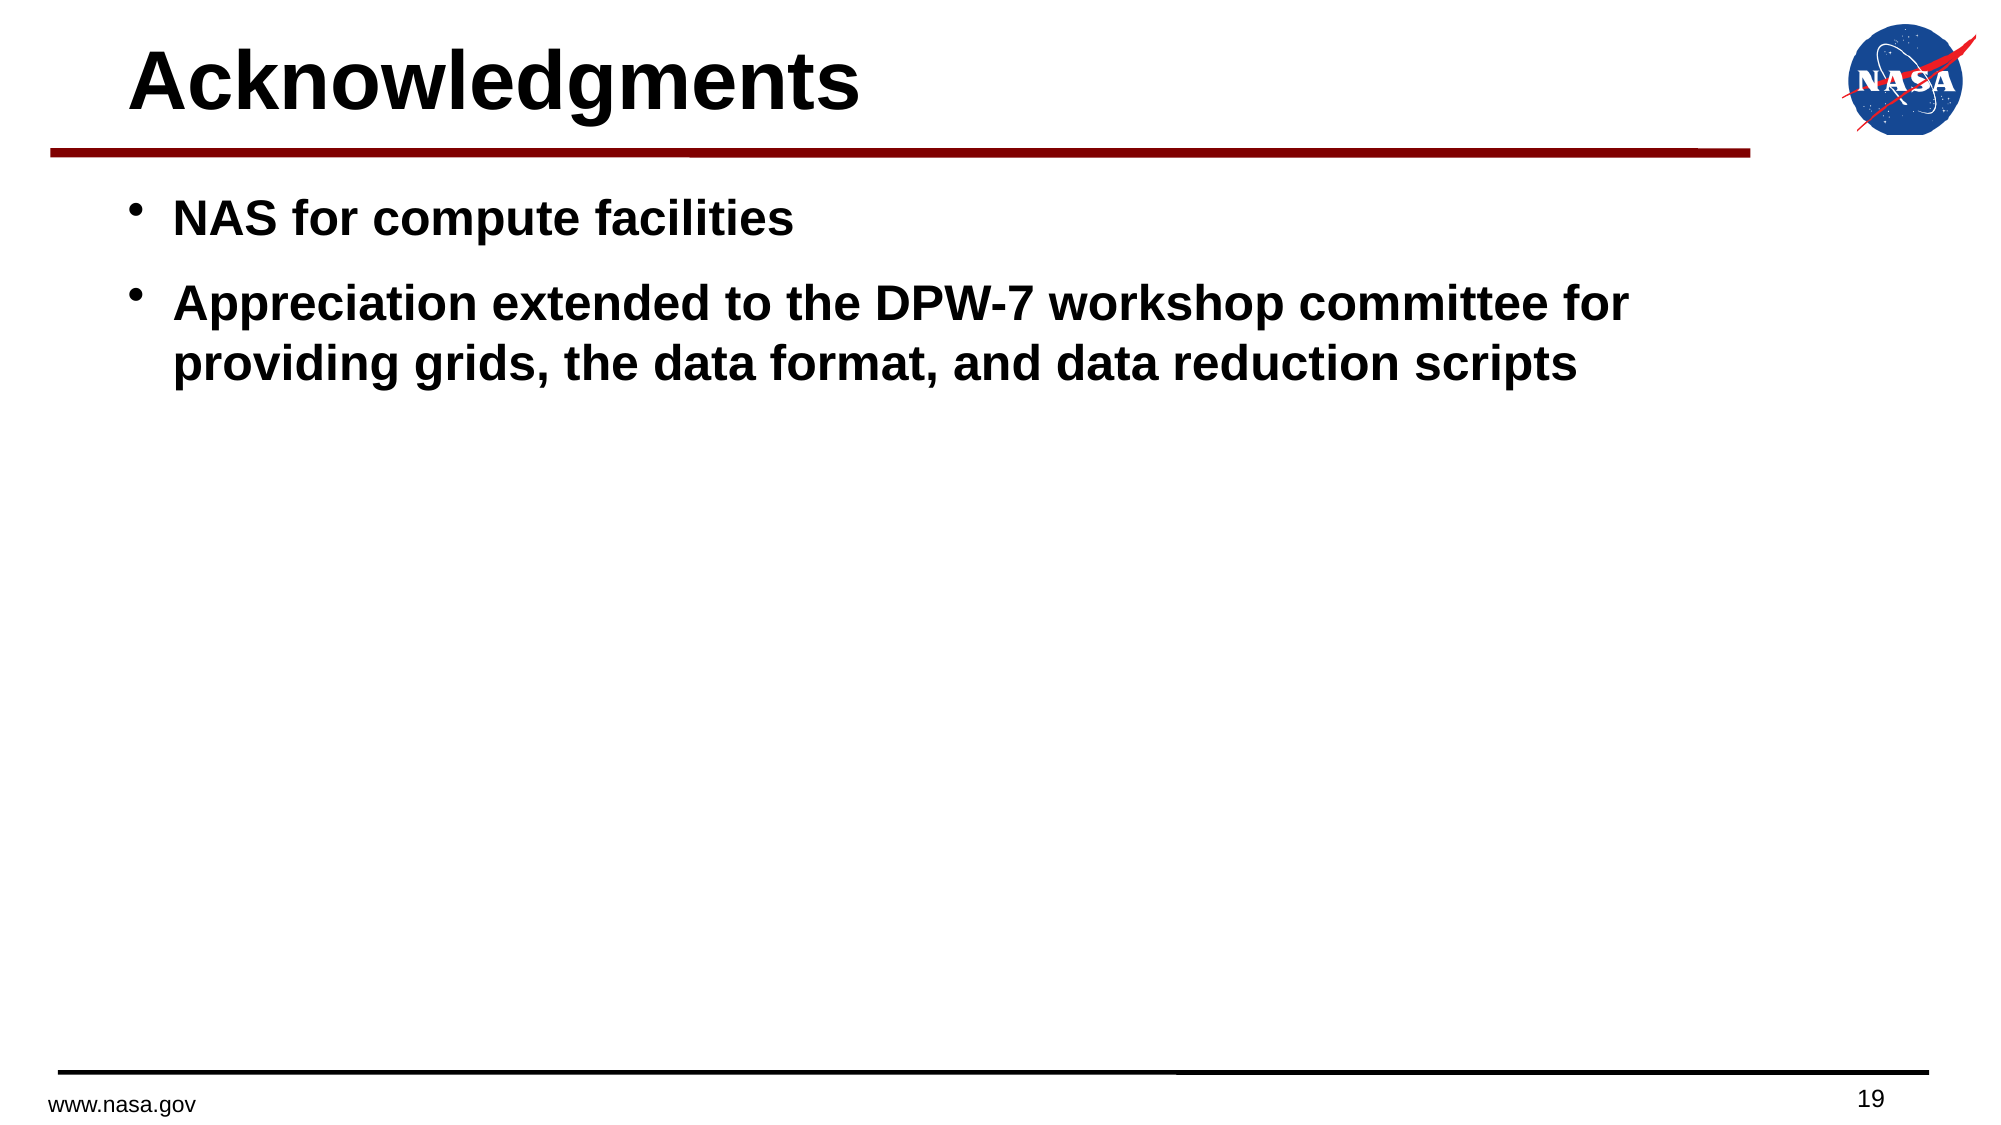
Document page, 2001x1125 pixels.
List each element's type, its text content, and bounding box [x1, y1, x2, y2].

list NAS for compute facilities Appreciation extended to the DPW-7 workshop committee for providing grids, the data format, and data reduction scripts [112, 178, 1923, 1016]
title Acknowledgments [112, 17, 1842, 134]
slide_number 19 [1766, 1074, 1901, 1125]
